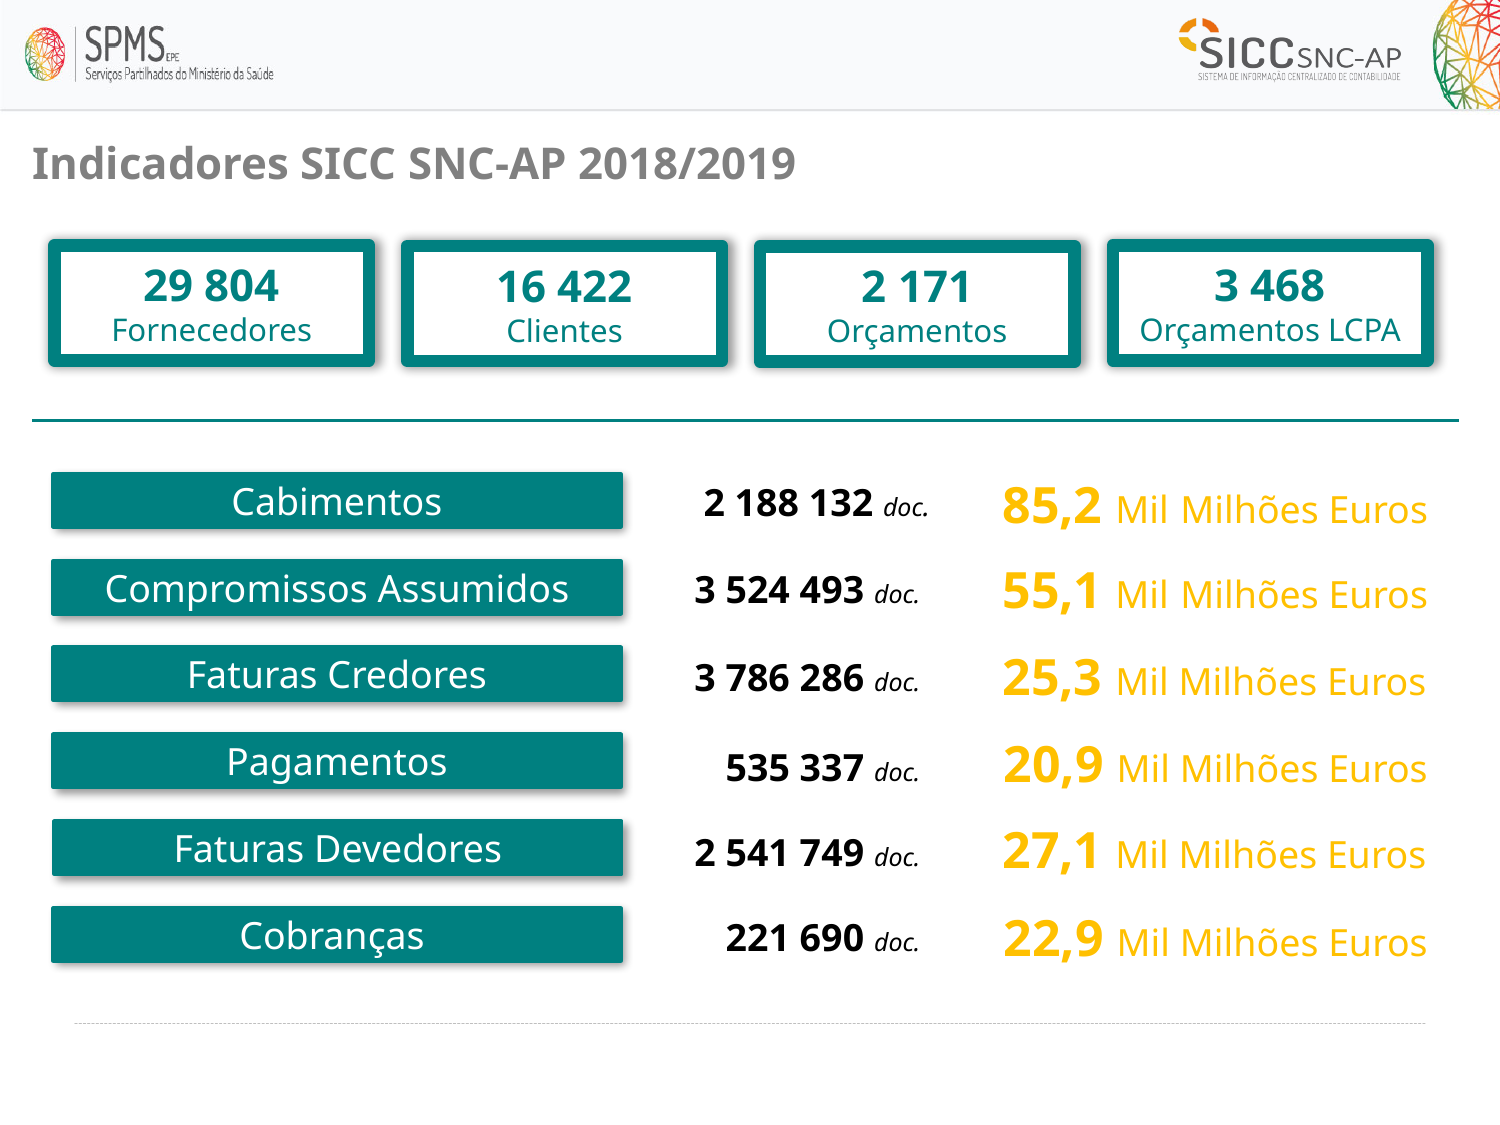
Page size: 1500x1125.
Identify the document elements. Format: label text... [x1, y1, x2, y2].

picture [0, 0, 1500, 1125]
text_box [1174, 17, 1406, 83]
text_box 29 804 Fornecedores [52, 243, 371, 362]
text_box 20,9 Mil Milhões Euros [989, 724, 1455, 800]
text_box Cobranças [51, 906, 623, 963]
text_box 55,1 Mil Milhões Euros [987, 551, 1453, 626]
text_box 535 337 doc. [652, 736, 945, 796]
text_box Cabimentos [51, 472, 623, 529]
text_box 25,3 Mil Milhões Euros [987, 637, 1453, 713]
text_box 2 188 132 doc. [652, 471, 945, 532]
text_box 2 171 Orçamentos [758, 244, 1077, 364]
text_box 221 690 doc. [652, 906, 945, 966]
text_box 27,1 Mil Milhões Euros [987, 811, 1453, 887]
text_box 22,9 Mil Milhões Euros [989, 899, 1455, 974]
text_box 3 786 286 doc. [652, 646, 945, 707]
text_box Indicadores SICC SNC-AP 2018/2019 [17, 128, 1114, 196]
text_box 3 468 Orçamentos LCPA [1111, 243, 1429, 362]
text_box Faturas Credores [51, 645, 623, 702]
text_box 16 422 Clientes [405, 244, 724, 363]
text_box 3 524 493 doc. [652, 559, 945, 619]
text_box 85,2 Mil Milhões Euros [987, 460, 1453, 543]
text_box [25, 862, 1434, 980]
text_box Faturas Devedores [52, 819, 623, 876]
text_box Compromissos Assumidos [51, 559, 623, 616]
text_box Pagamentos [51, 732, 623, 789]
text_box 2 541 749 doc. [652, 821, 945, 881]
